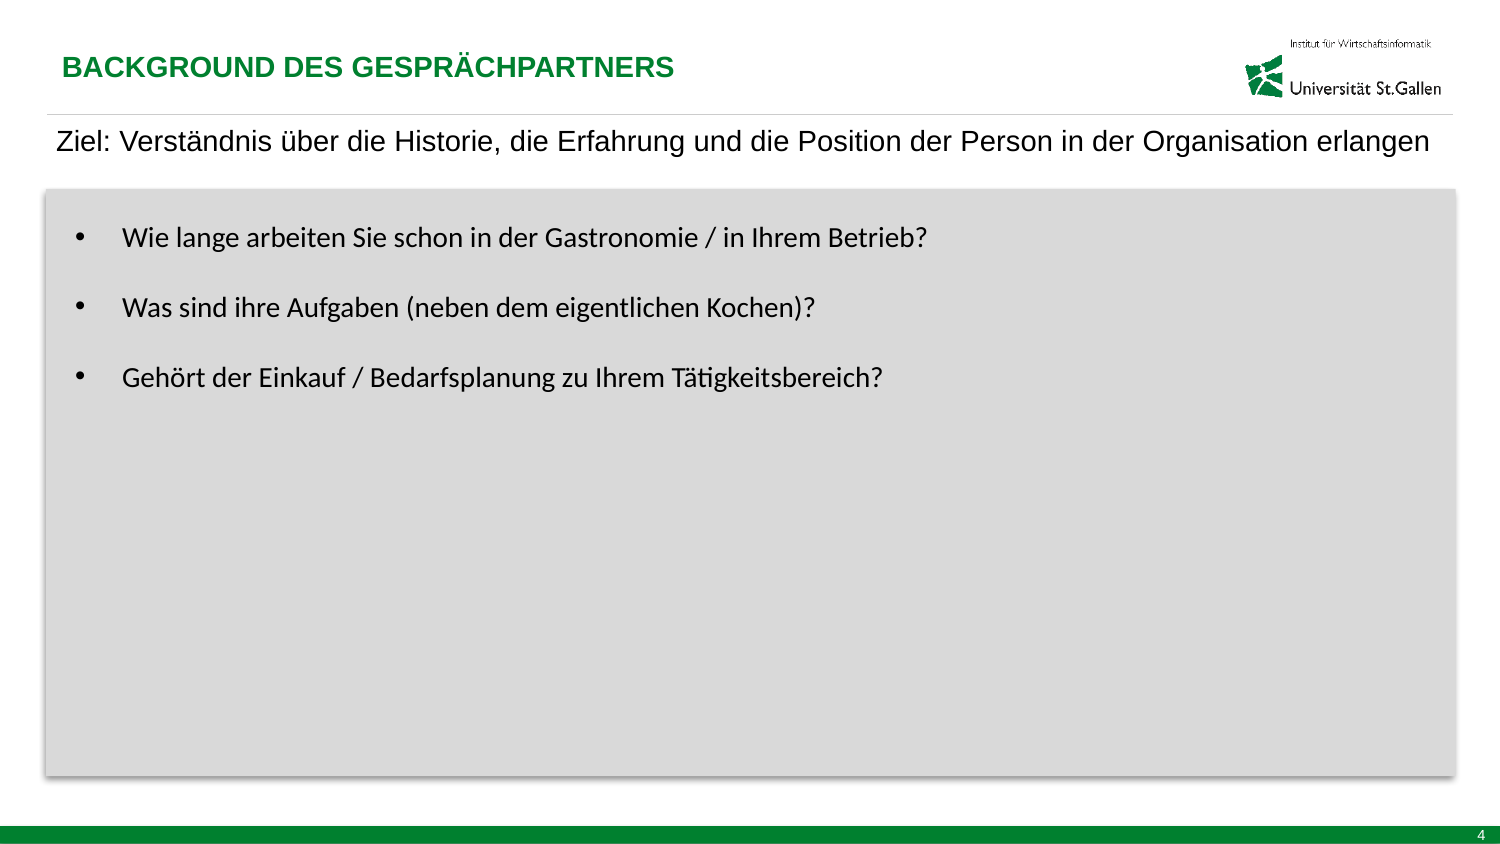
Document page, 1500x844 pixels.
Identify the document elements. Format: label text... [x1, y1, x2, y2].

text_box Ziel: Verständnis über die Historie, die Erfahrung und die Position der Person in der Organisation erlangen [41, 114, 1471, 165]
picture [1242, 35, 1456, 113]
text_box Wie lange arbeiten Sie schon in der Gastronomie / in Ihrem Betrieb? Was sind ihre Aufgaben (neben dem eigentlichen Kochen)? Gehört der Einkauf / Bedarfsplanung zu Ihrem Tätigkeitsbereich? [45, 188, 1457, 777]
text_box BACKGROUND DES GESPRÄCHPARTNERS [47, 40, 1229, 91]
